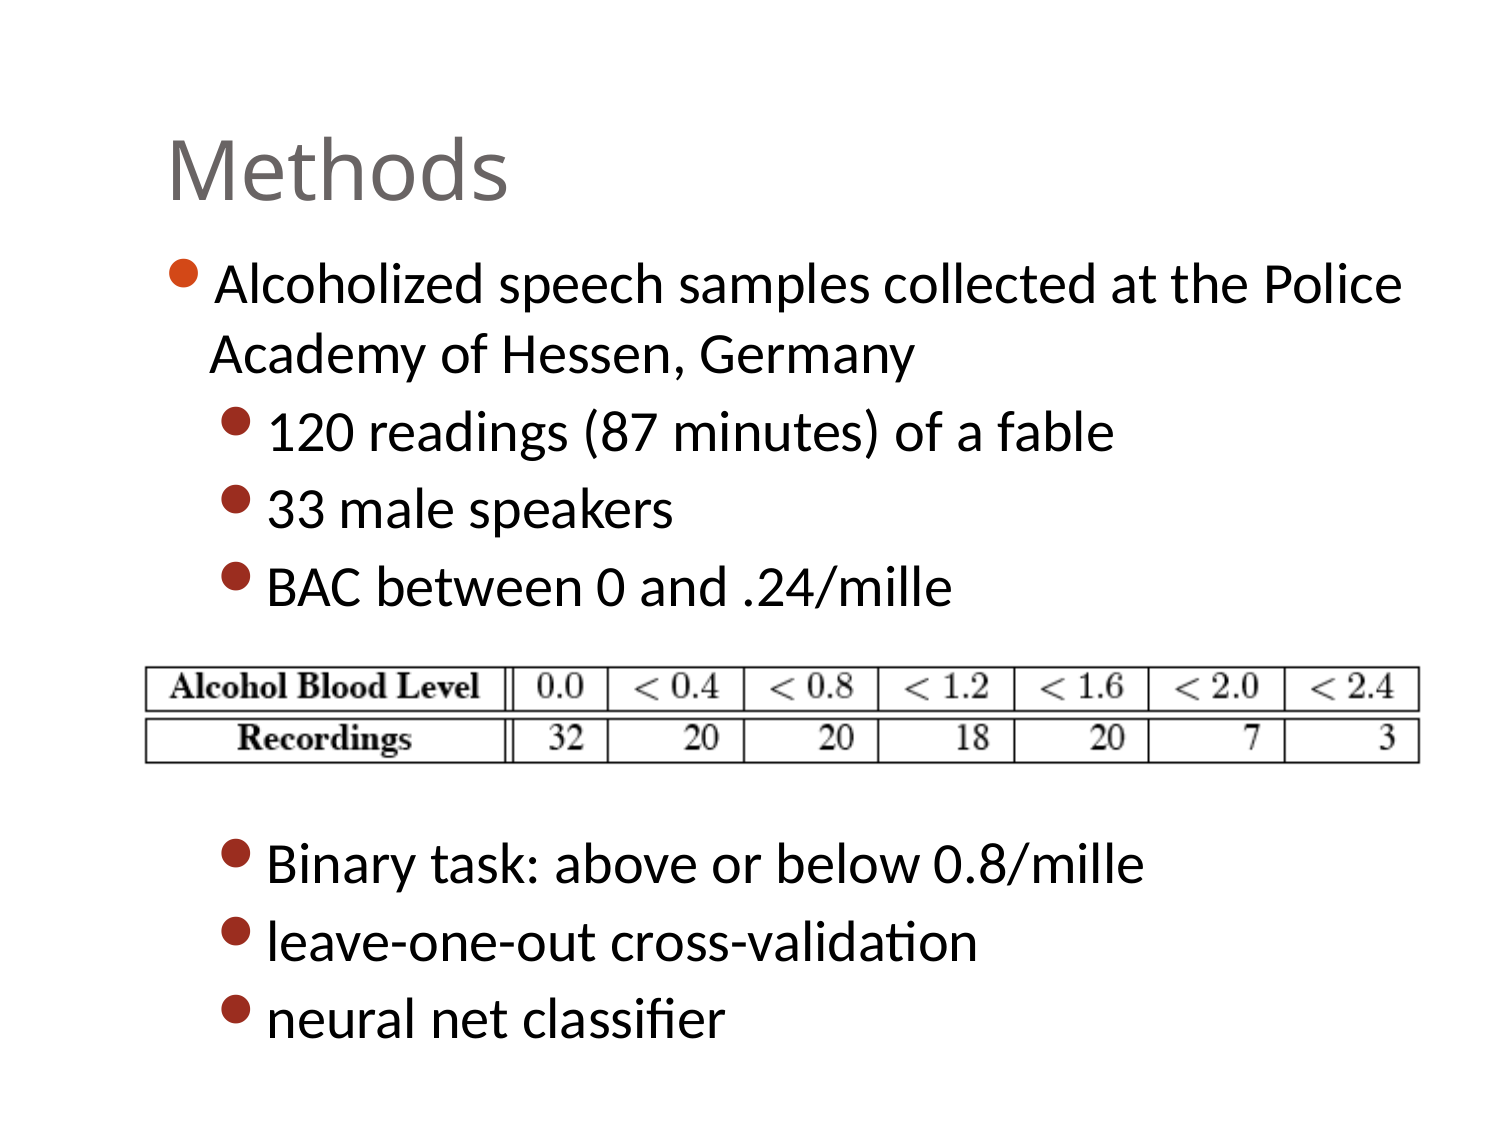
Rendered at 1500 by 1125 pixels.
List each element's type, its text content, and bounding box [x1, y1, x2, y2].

list Alcoholized speech samples collected at the Police Academy of Hessen, Germany 120 readings (87 minutes) of a fable 33 male speakers BAC between 0 and .24/mille Binary task: above or below 0.8/mille leave-one-out cross-validation neural net classifier [149, 237, 1426, 635]
title Methods [149, 44, 1426, 233]
list Alcoholized speech samples collected at the Police Academy of Hessen, Germany 120 readings (87 minutes) of a fable 33 male speakers BAC between 0 and .24/mille Binary task: above or below 0.8/mille leave-one-out cross-validation neural net classifier [149, 792, 1426, 988]
picture [112, 637, 1451, 784]
